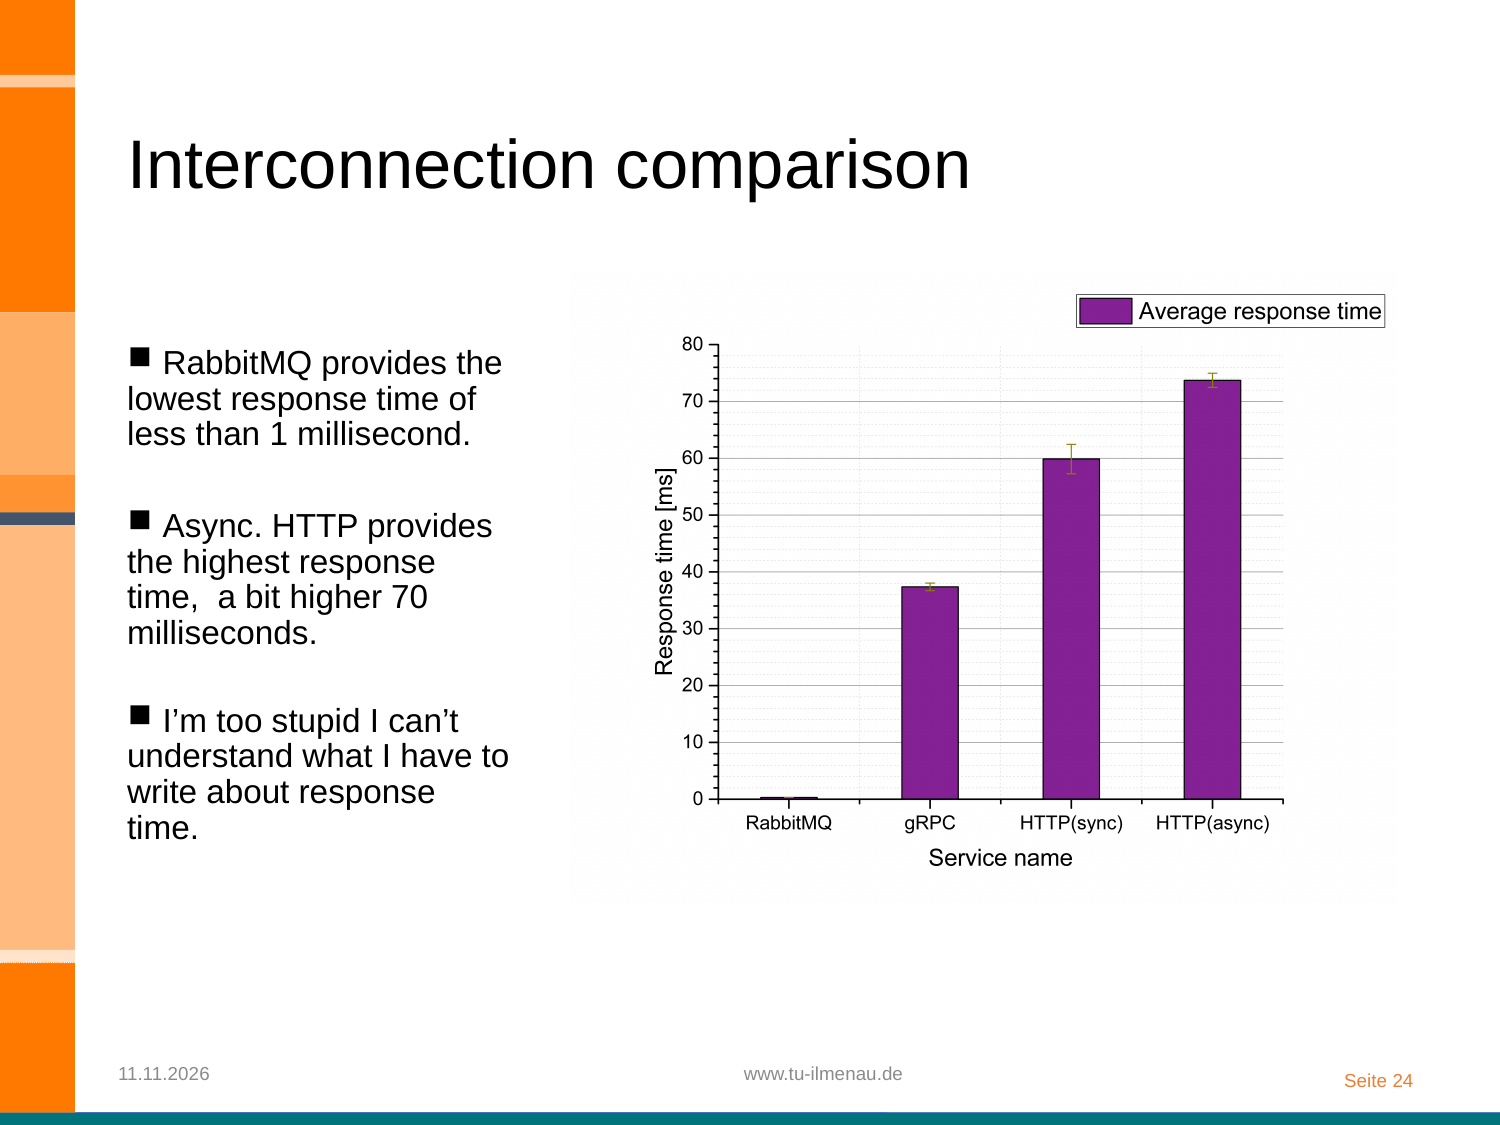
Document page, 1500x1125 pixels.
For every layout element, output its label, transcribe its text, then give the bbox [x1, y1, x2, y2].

slide_number Seite 24 [1298, 1050, 1429, 1110]
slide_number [103, 1042, 257, 1103]
footer www.tu-ilmenau.de [643, 1042, 1004, 1103]
list RabbitMQ provides the lowest response time of less than 1 millisecond. Async. HTTP provides the highest response time, a bit higher 70 milliseconds. I’m too stupid I can’t understand what I have to write about response time. [112, 338, 526, 971]
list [570, 271, 1398, 904]
title Interconnection comparison [112, 69, 1013, 211]
